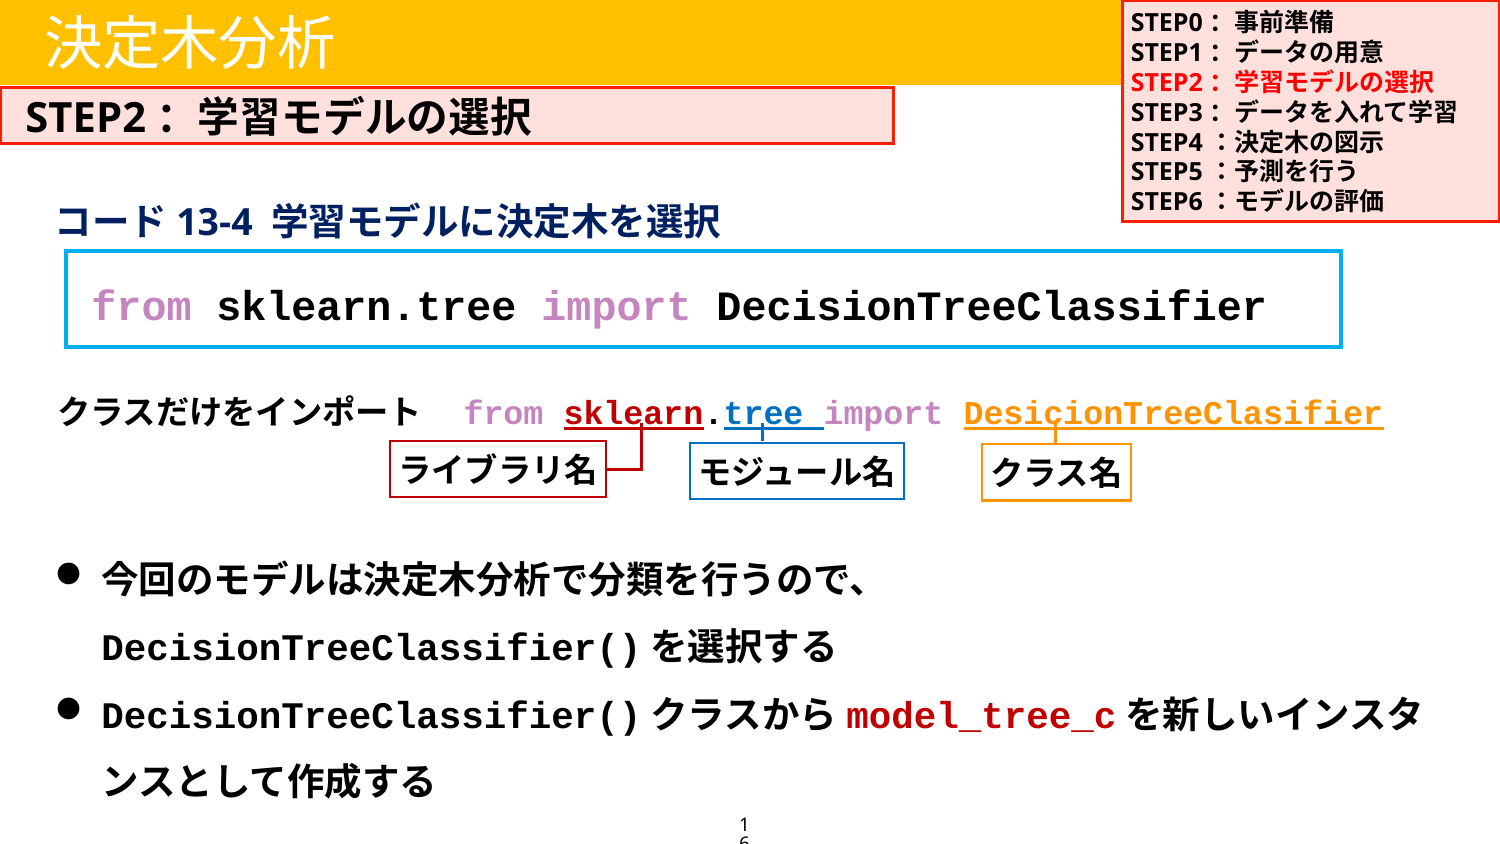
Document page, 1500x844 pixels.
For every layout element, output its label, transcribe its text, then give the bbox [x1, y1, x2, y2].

slide_number 16 [730, 804, 769, 844]
text_box STEP0：事前準備 STEP1：データの用意 STEP2：学習モデルの選択 STEP3：データを入れて学習 STEP4：決定木の図示 STEP5：予測を行う STEP6：モデルの評価 [1122, 0, 1500, 222]
text_box ライブラリ名 [390, 440, 607, 498]
text_box 今回のモデルは決定木分析で分類を行うので、 DecisionTreeClassifier()を選択する DecisionTreeClassifier()クラスからmodel_tree_cを新しいインスタンスとして作成する [17, 525, 1452, 811]
text_box from sklearn.tree import DecisionTreeClassifier [65, 251, 1341, 347]
text_box クラスだけをインポート from sklearn.tree import DesicionTreeClasifier [39, 371, 1432, 503]
text_box [0, 0, 1122, 85]
text_box STEP2：学習モデルの選択 [0, 87, 894, 144]
text_box コード13-4 学習モデルに決定木を選択 [17, 168, 1007, 251]
text_box 決定木分析 [41, 3, 339, 80]
text_box モジュール名 [690, 442, 905, 500]
text_box クラス名 [982, 444, 1132, 501]
